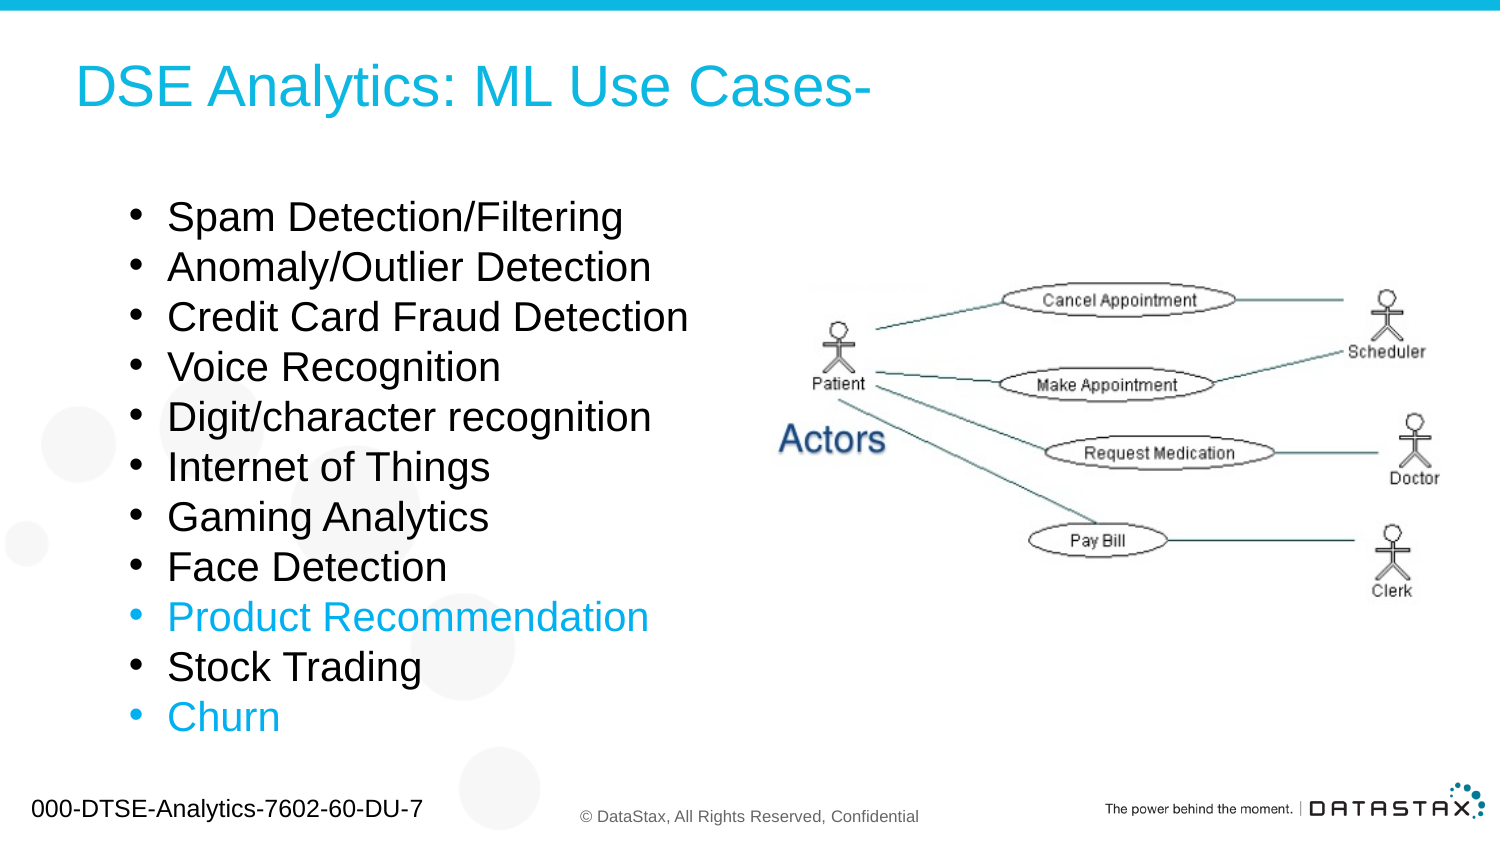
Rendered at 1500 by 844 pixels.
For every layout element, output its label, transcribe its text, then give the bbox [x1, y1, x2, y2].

picture [769, 269, 1445, 606]
title DSE Analytics: ML Use Cases- [75, 44, 1425, 135]
picture [1090, 767, 1500, 834]
slide_number 000-DTSE-Analytics-7602-60-DU-7 [16, 785, 720, 831]
text_box Spam Detection/Filtering Anomaly/Outlier Detection Credit Card Fraud Detection Voice Recognition Digit/character recognition Internet of Things Gaming Analytics Face Detection Product Recommendation Stock Trading Churn [114, 182, 1014, 747]
